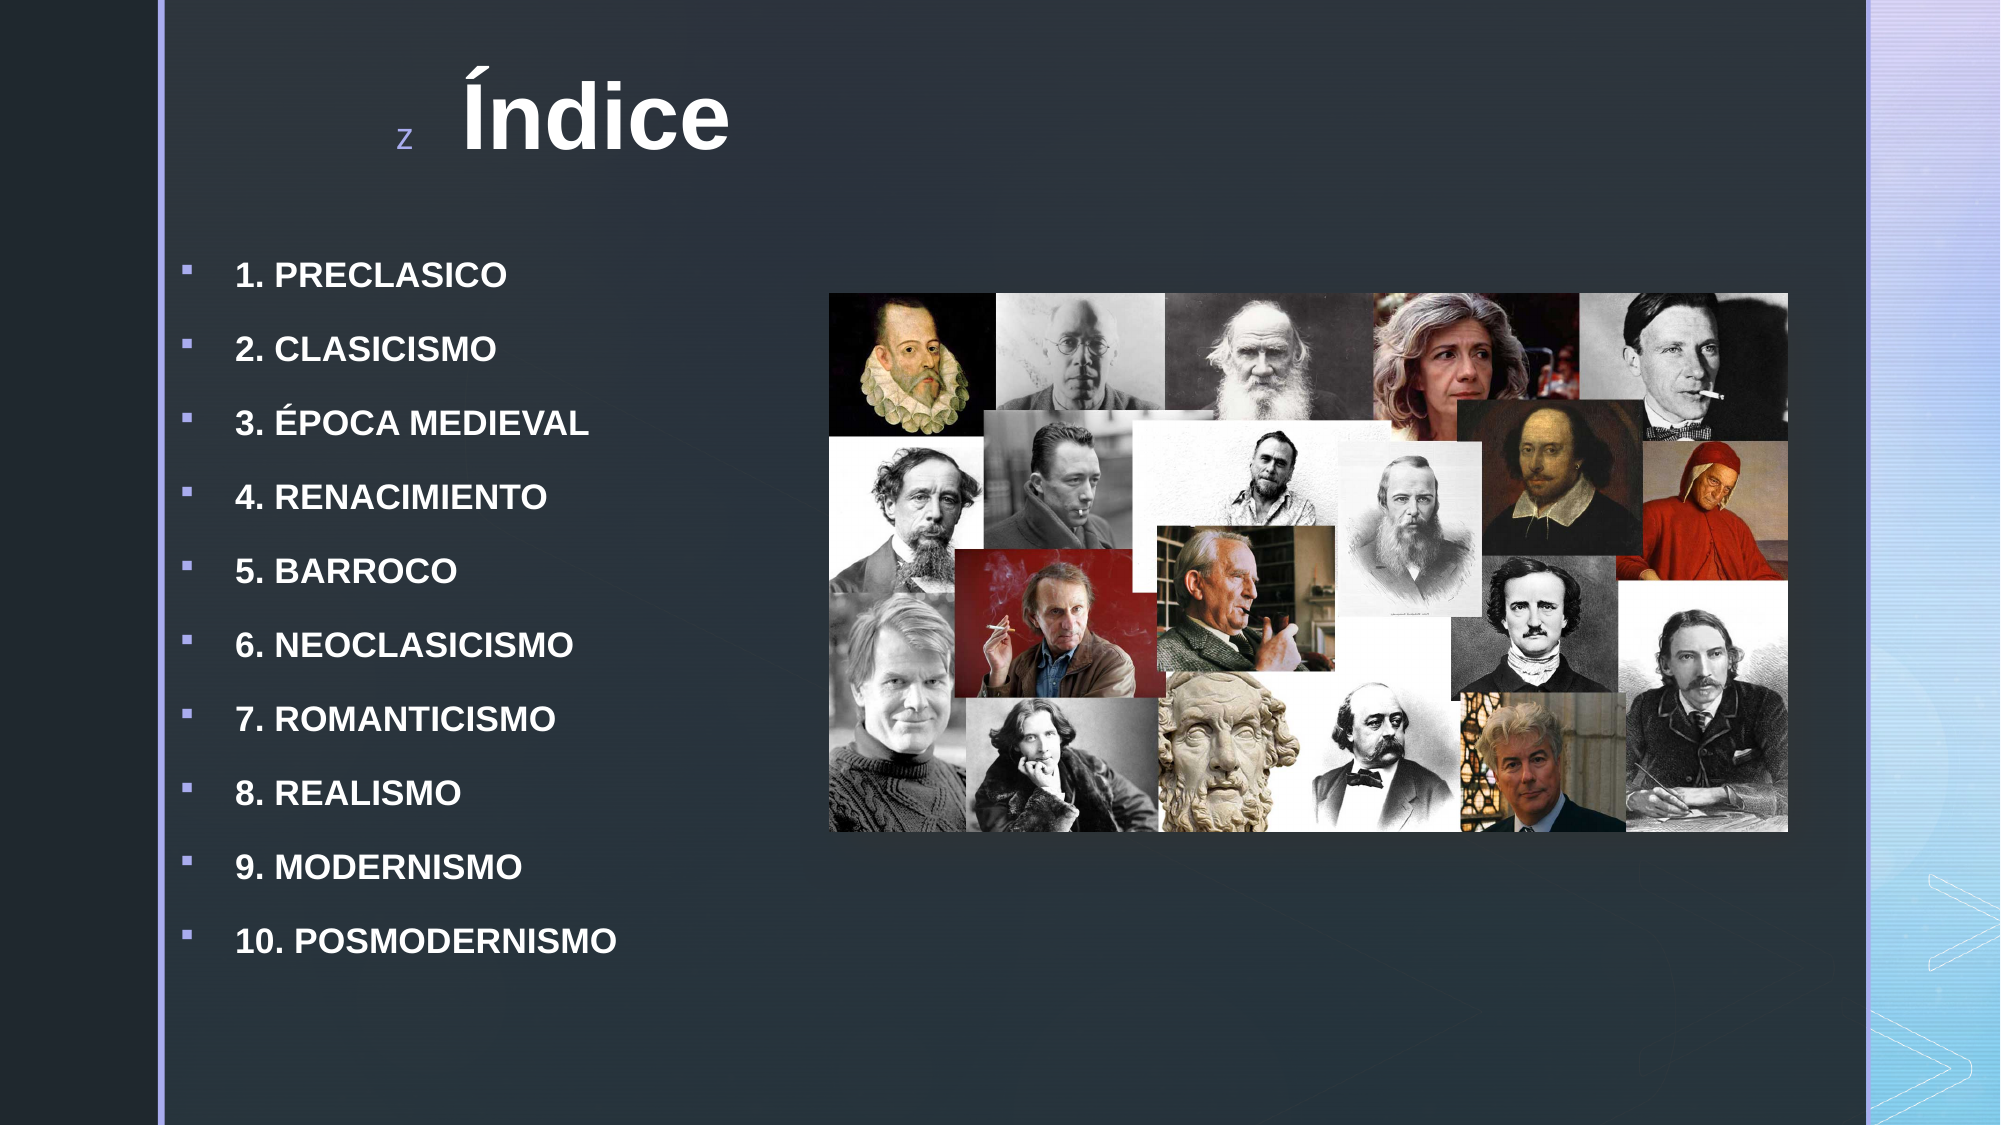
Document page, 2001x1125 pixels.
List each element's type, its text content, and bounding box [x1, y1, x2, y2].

picture [1871, 0, 2001, 1125]
list 1. PRECLASICO 2. CLASICISMO 3. ÉPOCA MEDIEVAL 4. RENACIMIENTO 5. BARROCO 6. NEOCLASICISMO 7. ROMANTICISMO 8. REALISMO 9. MODERNISMO 10. POSMODERNISMO [163, 236, 859, 1016]
title Índice [163, 60, 748, 236]
picture [829, 293, 1788, 832]
